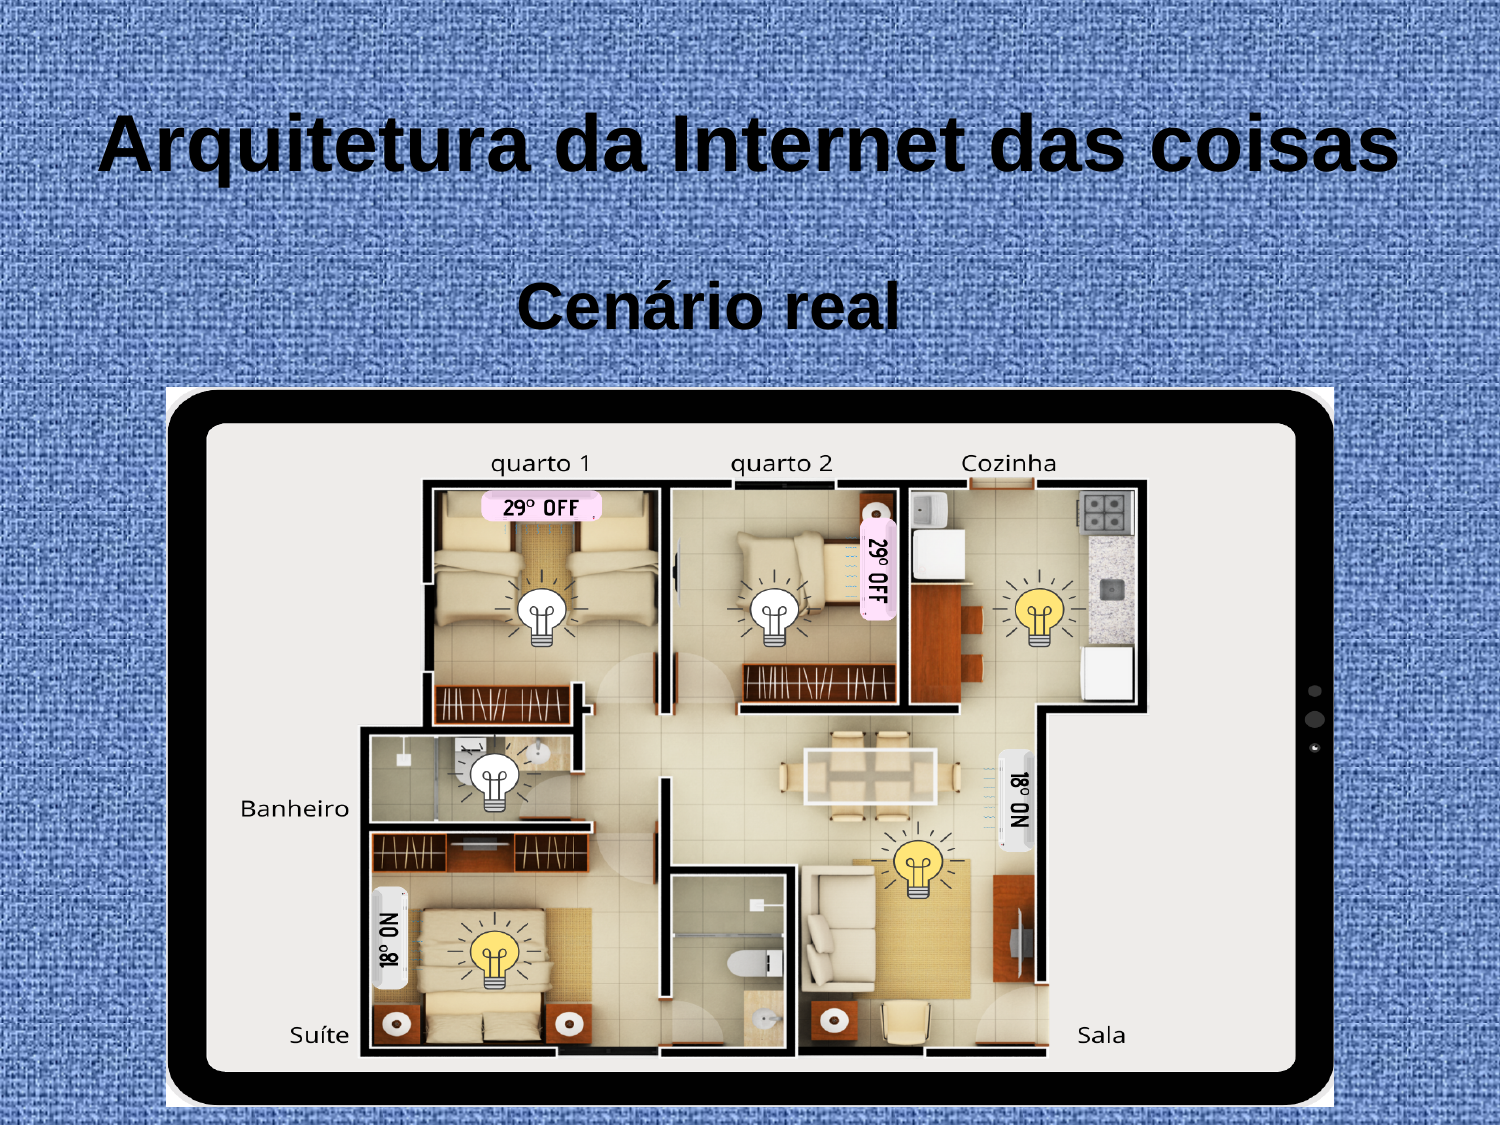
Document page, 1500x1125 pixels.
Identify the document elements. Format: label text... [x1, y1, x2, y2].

text_box Cenário real [501, 255, 1033, 352]
title Arquitetura da Internet das coisas [75, 45, 1425, 233]
picture [0, 0, 1500, 1125]
